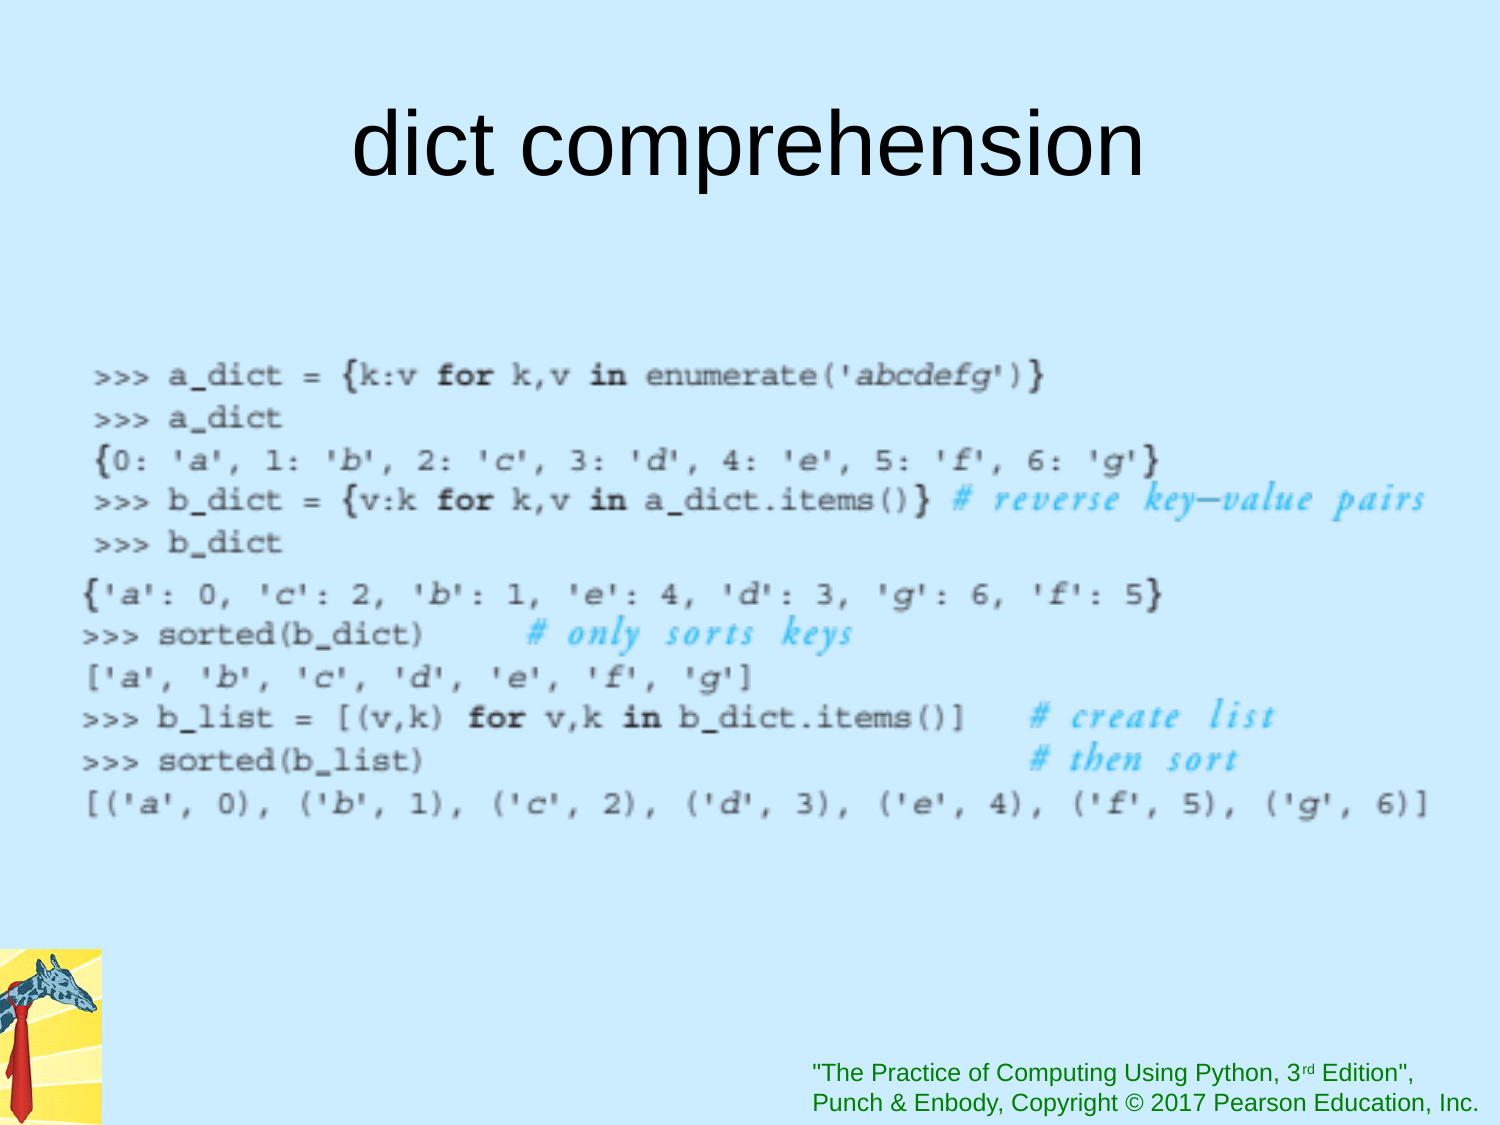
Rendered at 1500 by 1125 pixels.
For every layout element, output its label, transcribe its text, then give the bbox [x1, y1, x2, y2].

picture [0, 949, 102, 1125]
picture [62, 349, 1456, 838]
title dict comprehension [75, 45, 1425, 233]
